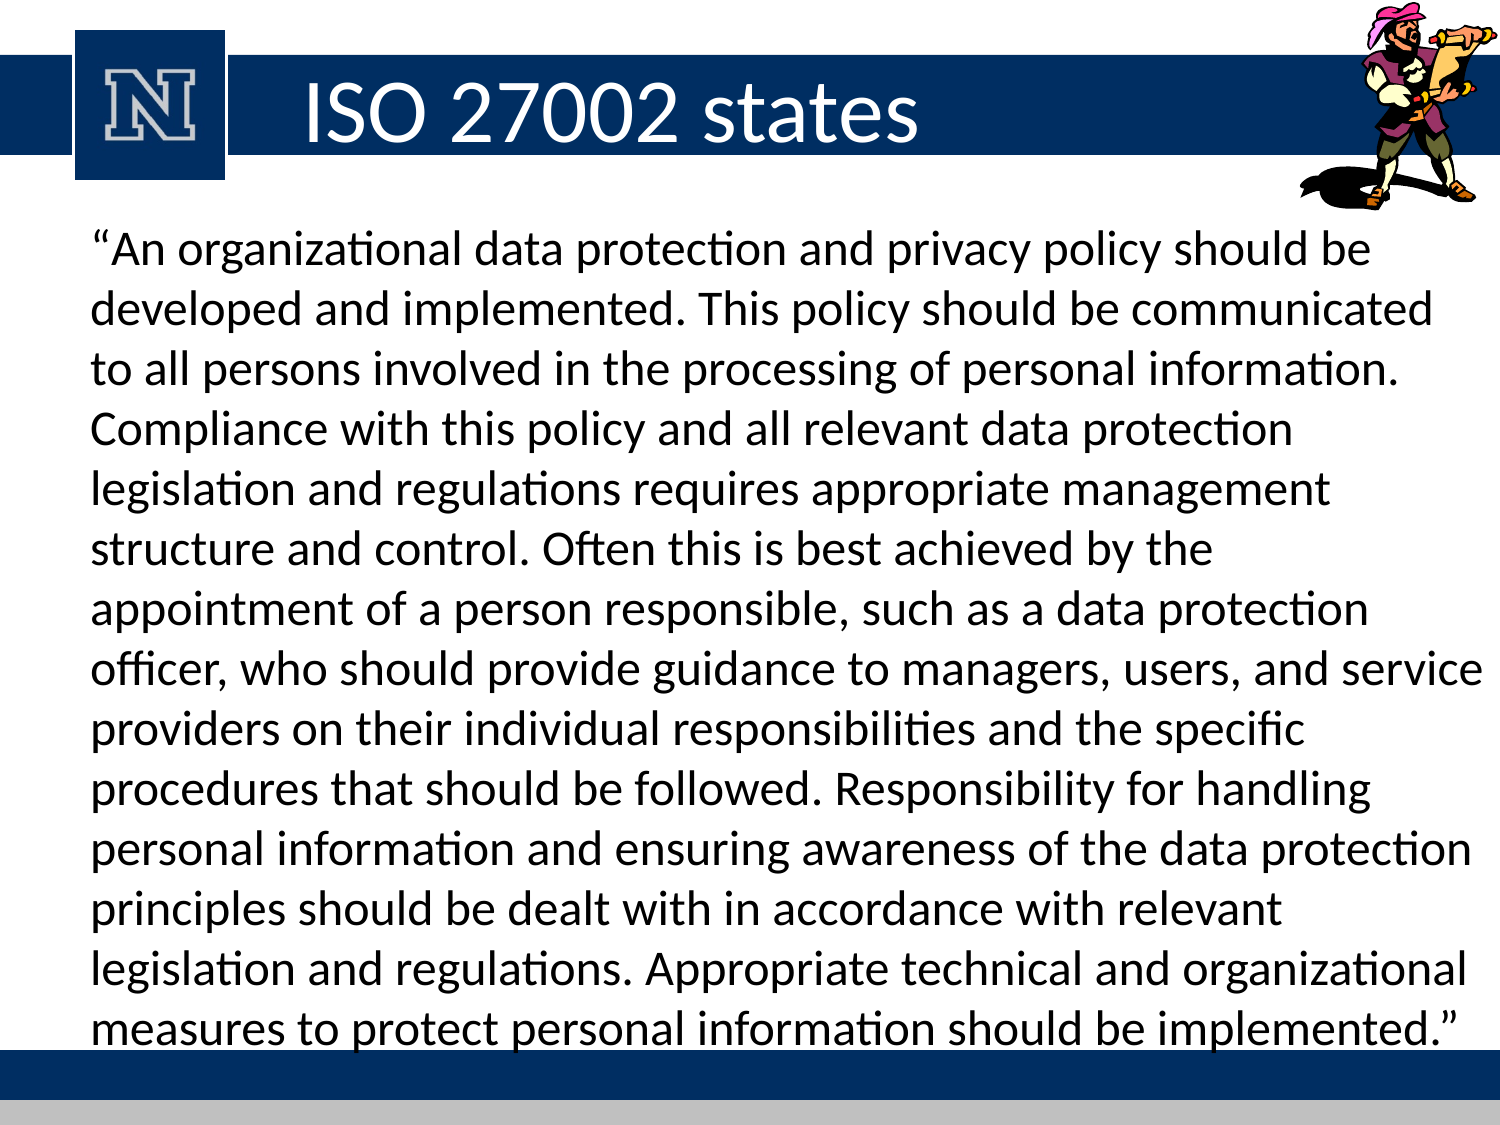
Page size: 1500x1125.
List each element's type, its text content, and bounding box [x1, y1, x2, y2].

list “An organizational data protection and privacy policy should be developed and implemented. This policy should be communicated to all persons involved in the processing of personal information. Compliance with this policy and all relevant data protection legislation and regulations requires appropriate management structure and control. Often this is best achieved by the appointment of a person responsible, such as a data protection officer, who should provide guidance to managers, users, and service providers on their individual responsibilities and the specific procedures that should be followed. Responsibility for handling personal information and ensuring awareness of the data protection principles should be dealt with in accordance with relevant legislation and regulations. Appropriate technical and organizational measures to protect personal information should be implemented.” [75, 208, 1500, 1001]
picture [75, 30, 225, 180]
title ISO 27002 states [287, 12, 1294, 200]
picture [1299, 0, 1500, 213]
